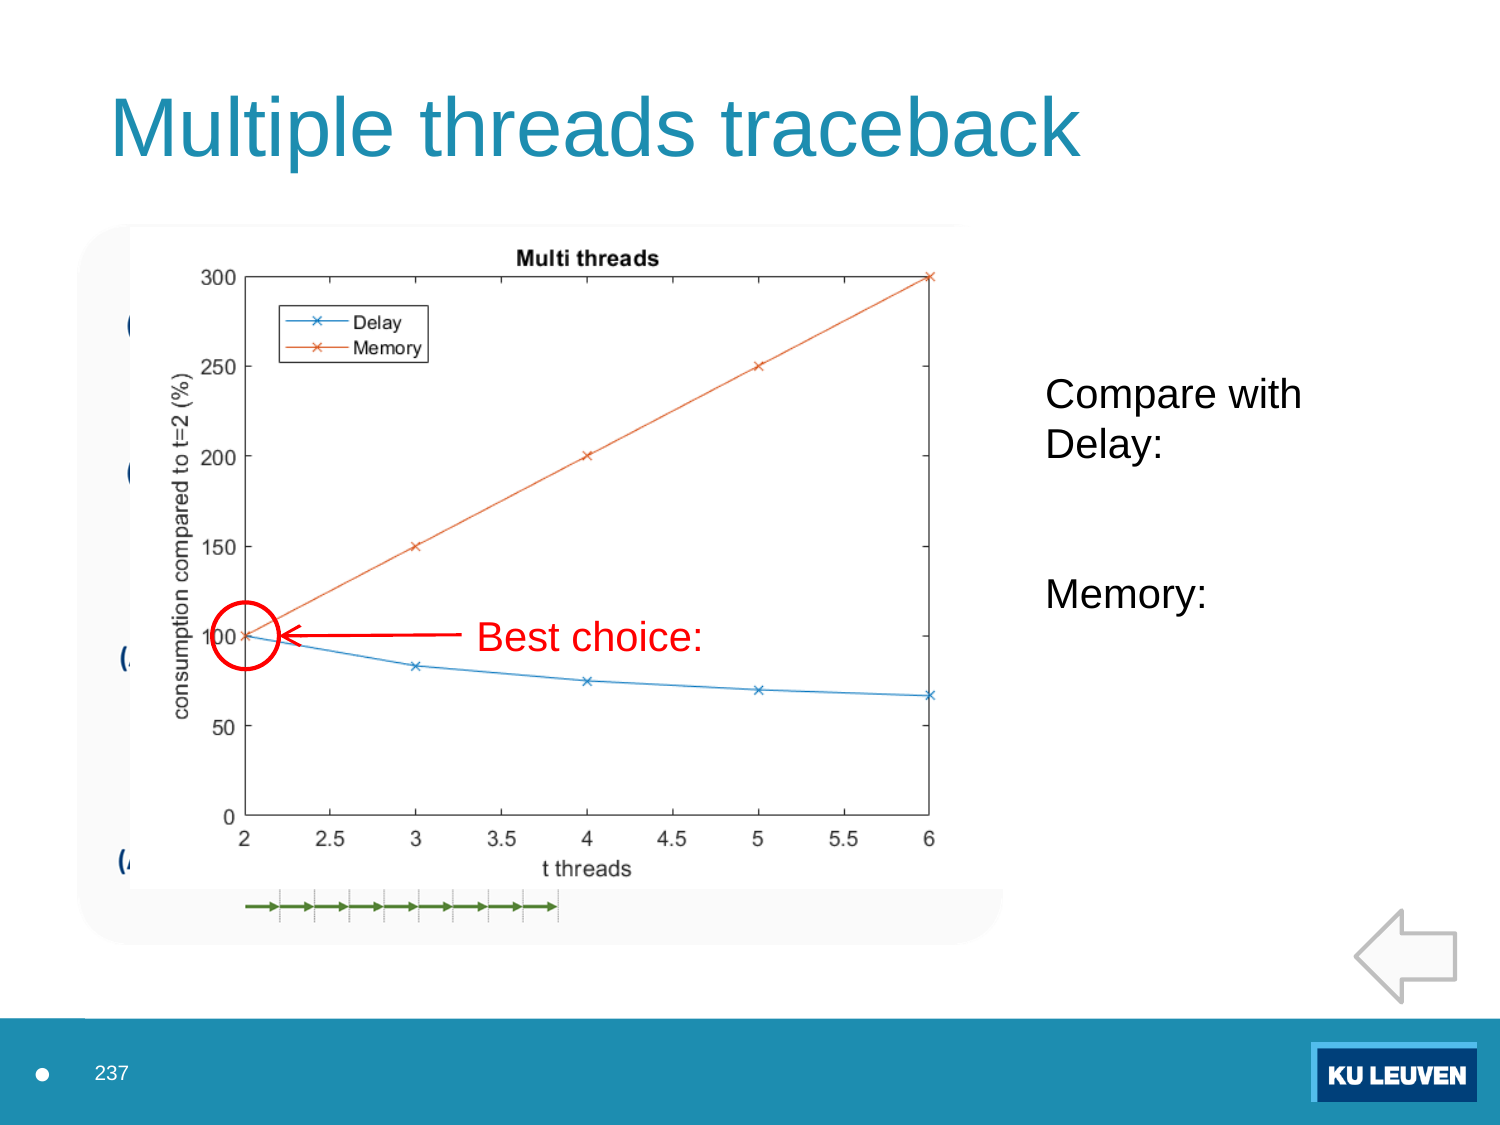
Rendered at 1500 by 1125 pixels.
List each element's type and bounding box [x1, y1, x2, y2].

text_box [1353, 908, 1458, 1005]
text_box [211, 602, 832, 670]
text_box [0, 1017, 87, 1125]
slide_number [94, 1018, 201, 1125]
picture [77, 224, 1013, 945]
title [94, 35, 1406, 225]
picture [1311, 1042, 1477, 1102]
